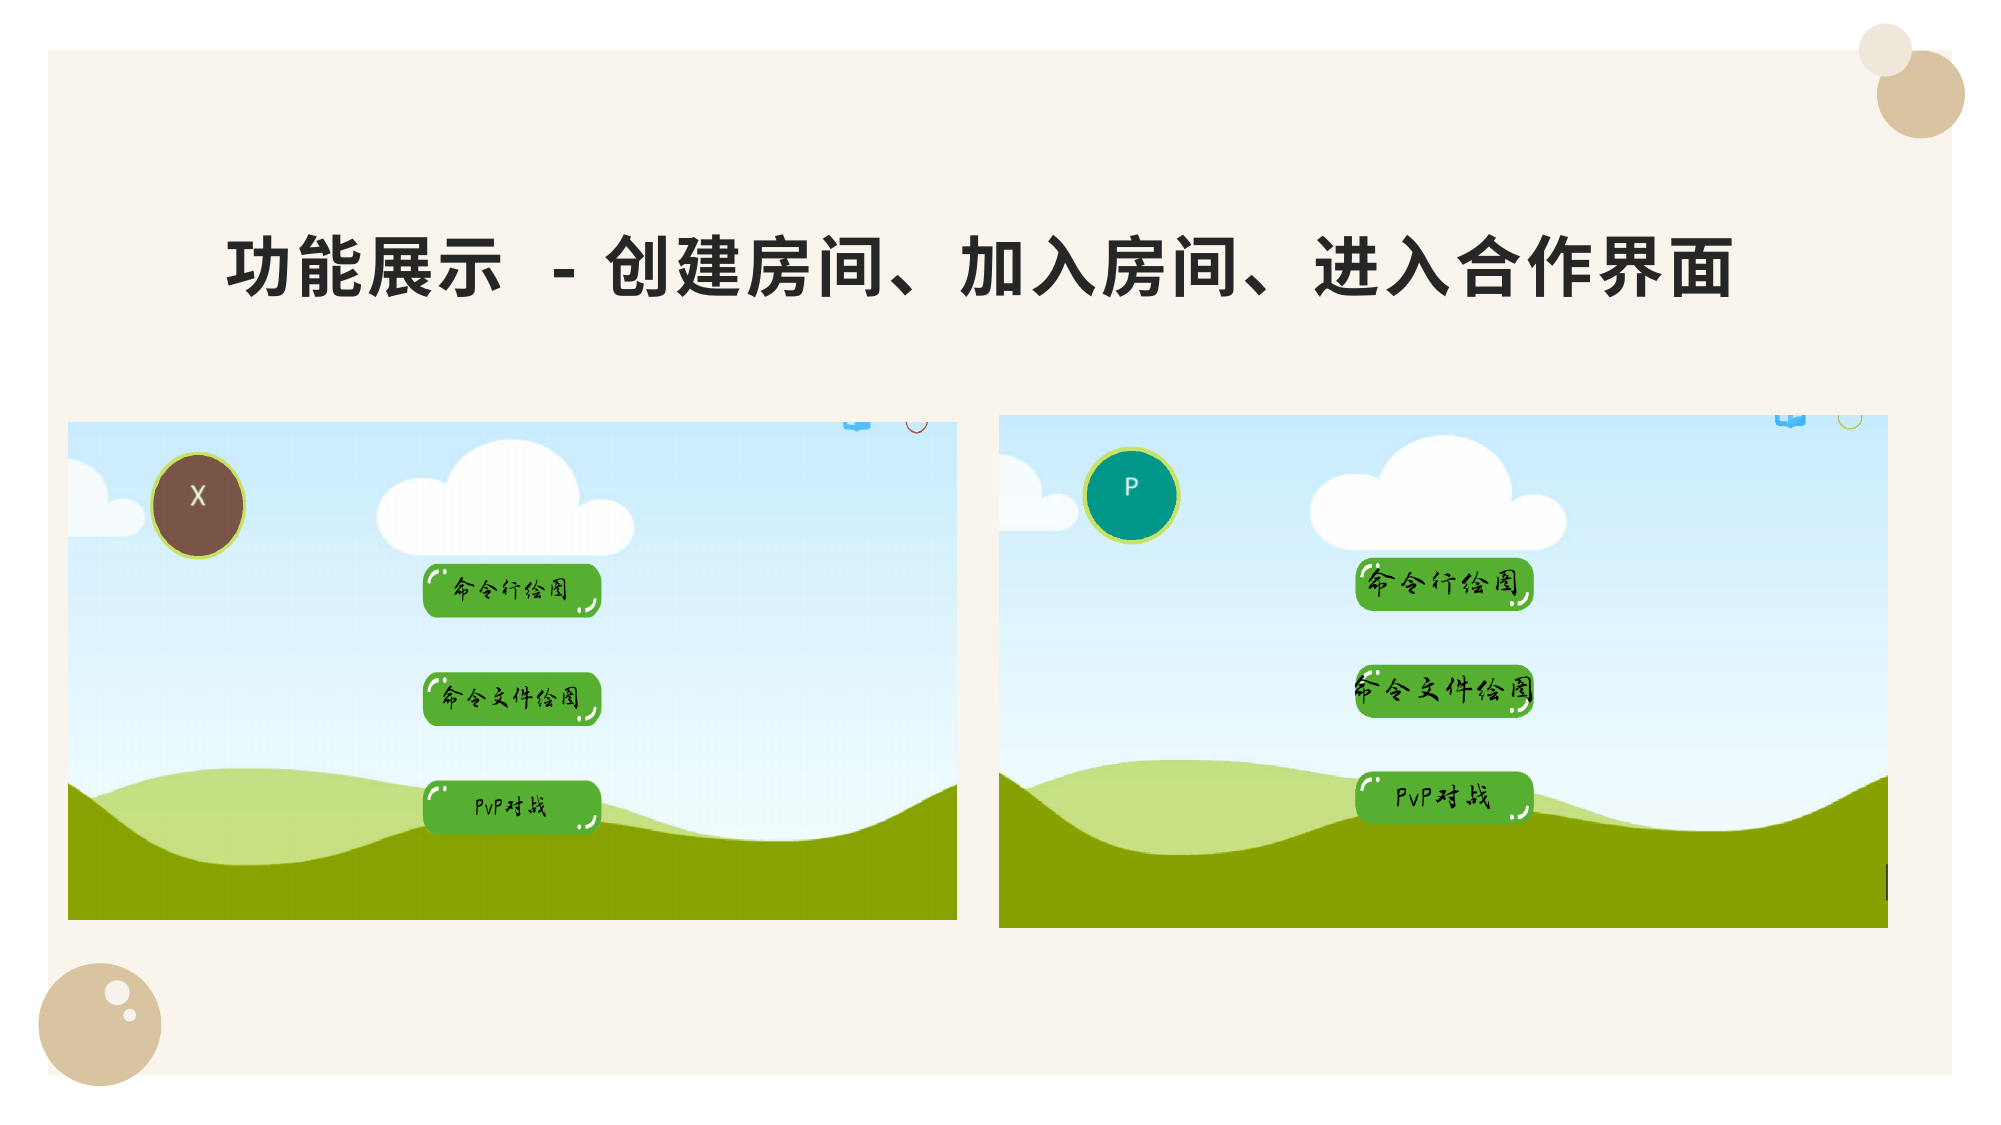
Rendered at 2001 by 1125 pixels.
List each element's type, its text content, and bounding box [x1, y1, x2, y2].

picture [68, 422, 957, 920]
title 功能展示 -创建房间、加入房间、进入合作界面 [210, 204, 1790, 324]
picture [999, 415, 1888, 928]
